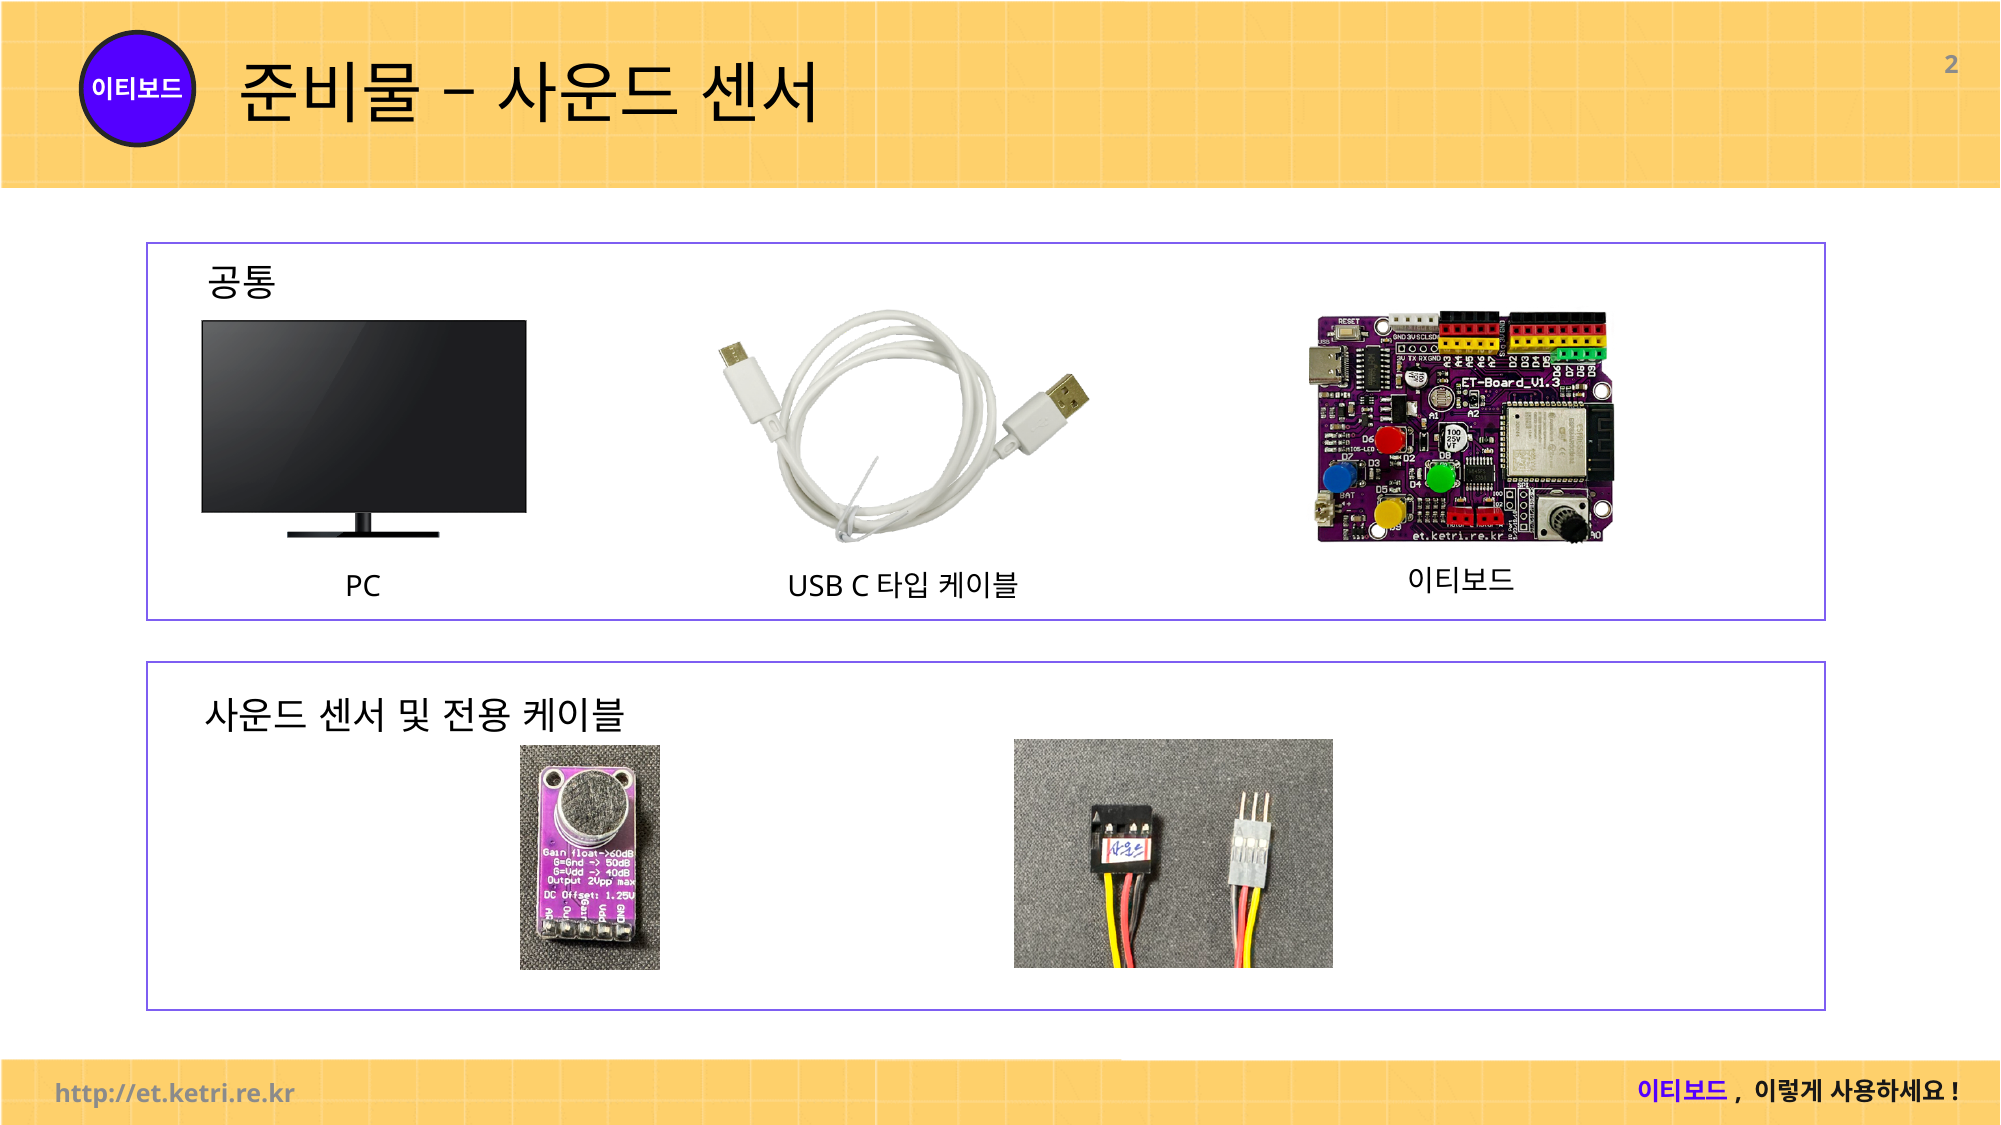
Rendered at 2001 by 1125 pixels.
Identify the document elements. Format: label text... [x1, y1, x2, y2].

picture [2, 1060, 875, 1125]
text_box 공통 [193, 251, 292, 302]
text_box 사운드 센서 및 전용 케이블 [189, 685, 758, 745]
text_box [146, 242, 1826, 621]
text_box [146, 661, 1826, 1011]
slide_number 2 [1523, 36, 1974, 96]
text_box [1305, 305, 1619, 612]
title 준비물 – 사운드 센서 [223, 37, 1949, 155]
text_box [682, 309, 1125, 612]
picture [877, 2, 1998, 188]
picture [877, 1061, 1999, 1125]
picture [1014, 739, 1333, 968]
picture [2, 2, 875, 188]
picture [520, 745, 660, 970]
footer http://et.ketri.re.kr [39, 1068, 335, 1122]
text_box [189, 302, 537, 612]
